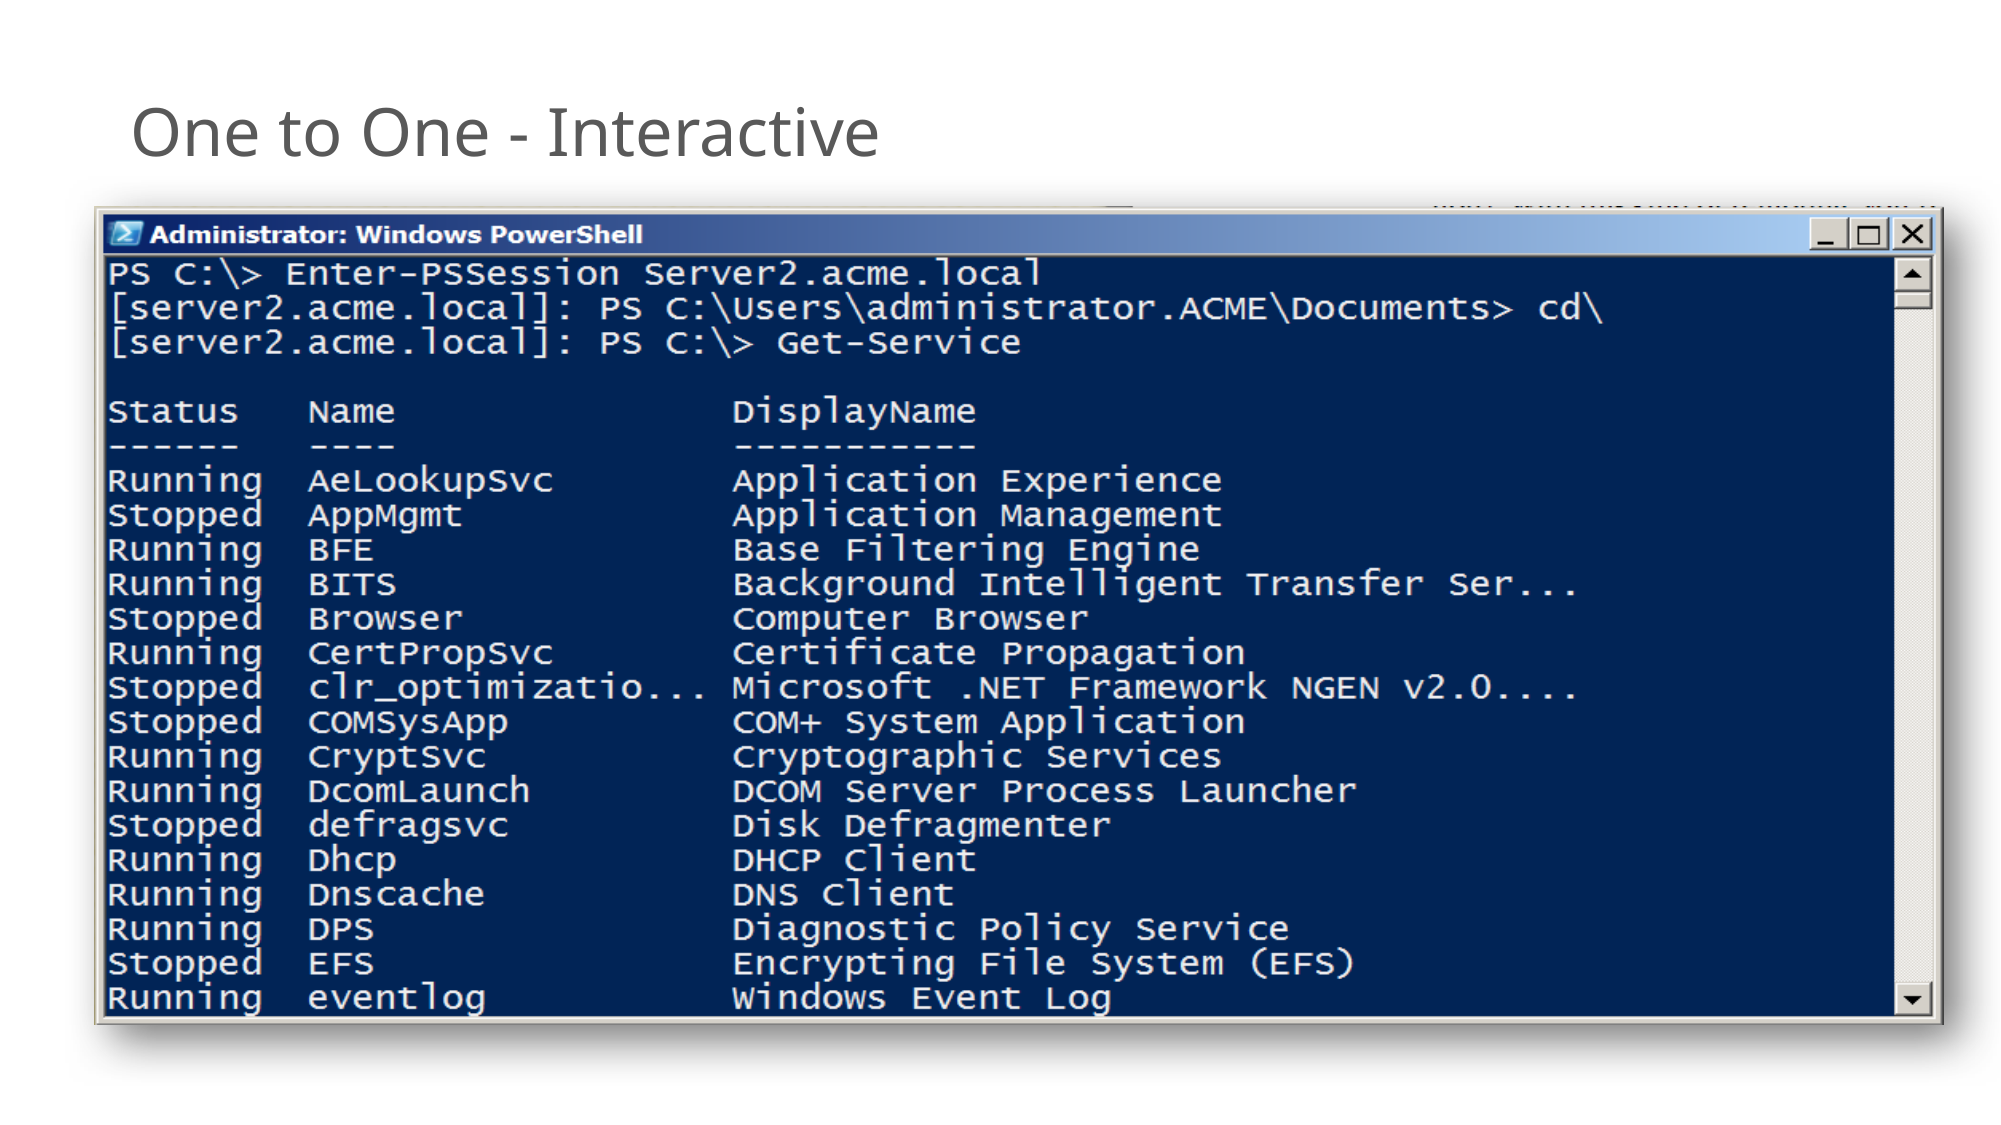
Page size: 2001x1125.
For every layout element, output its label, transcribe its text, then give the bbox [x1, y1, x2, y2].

picture [94, 206, 1944, 1025]
title One to One - Interactive [115, 82, 1885, 155]
